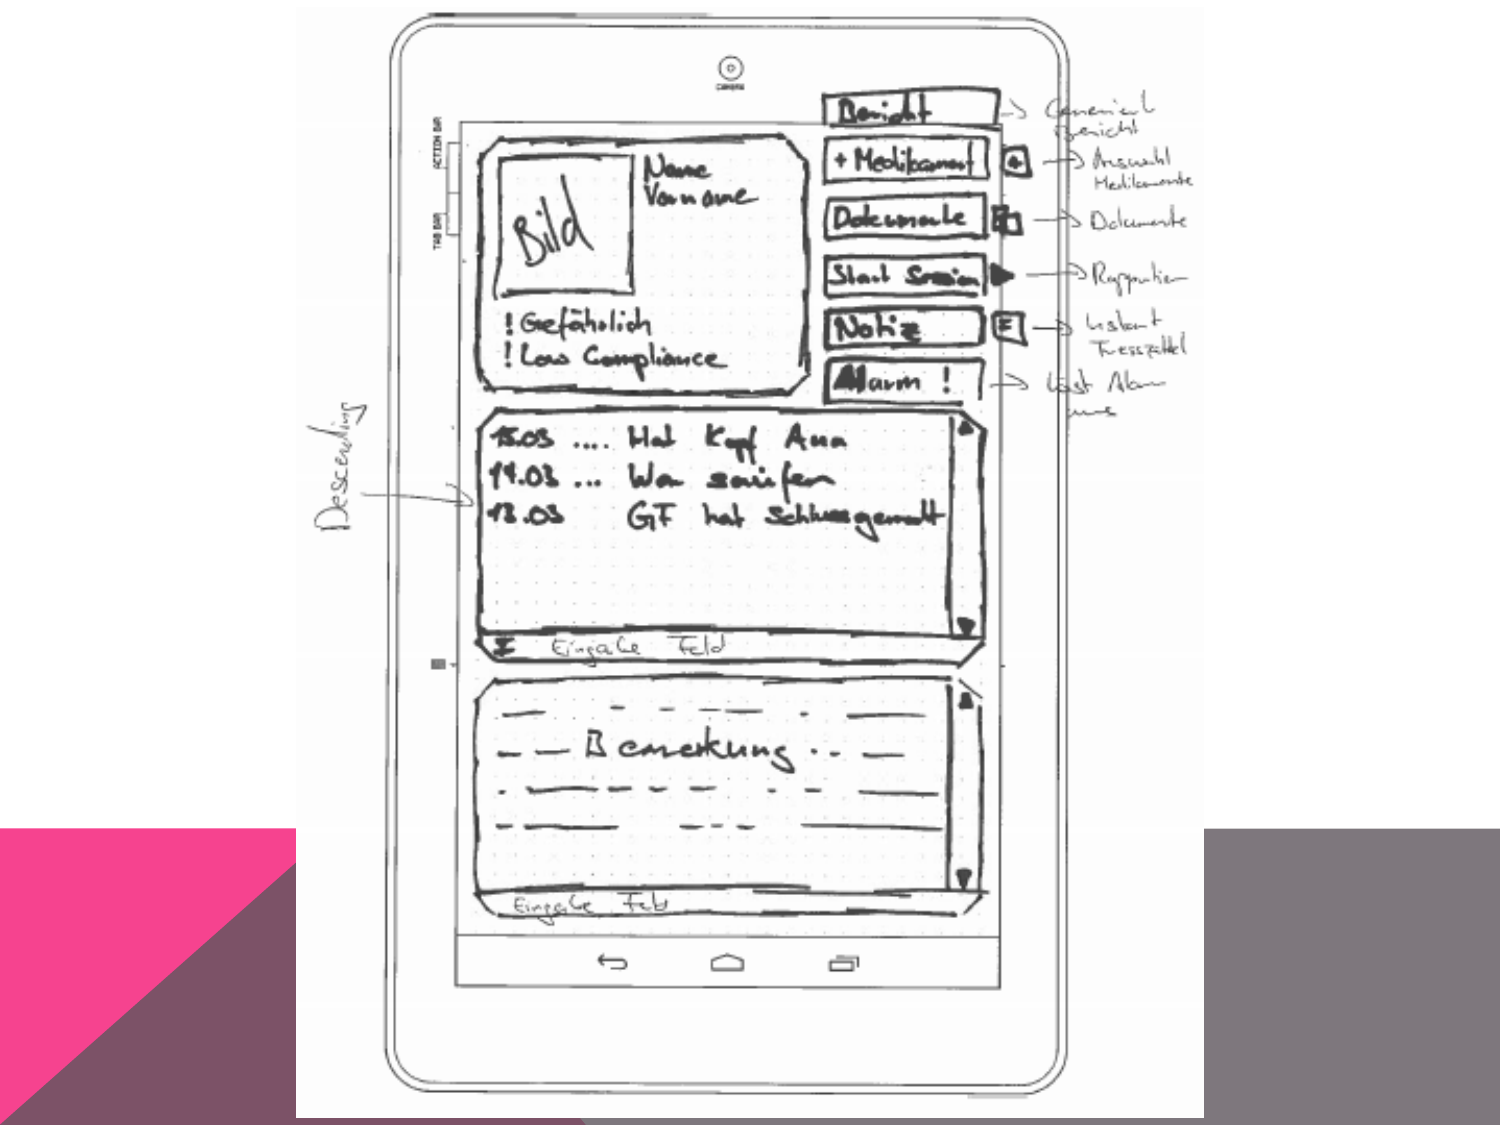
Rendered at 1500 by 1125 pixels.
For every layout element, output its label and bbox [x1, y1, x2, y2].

picture [296, 7, 1204, 1118]
